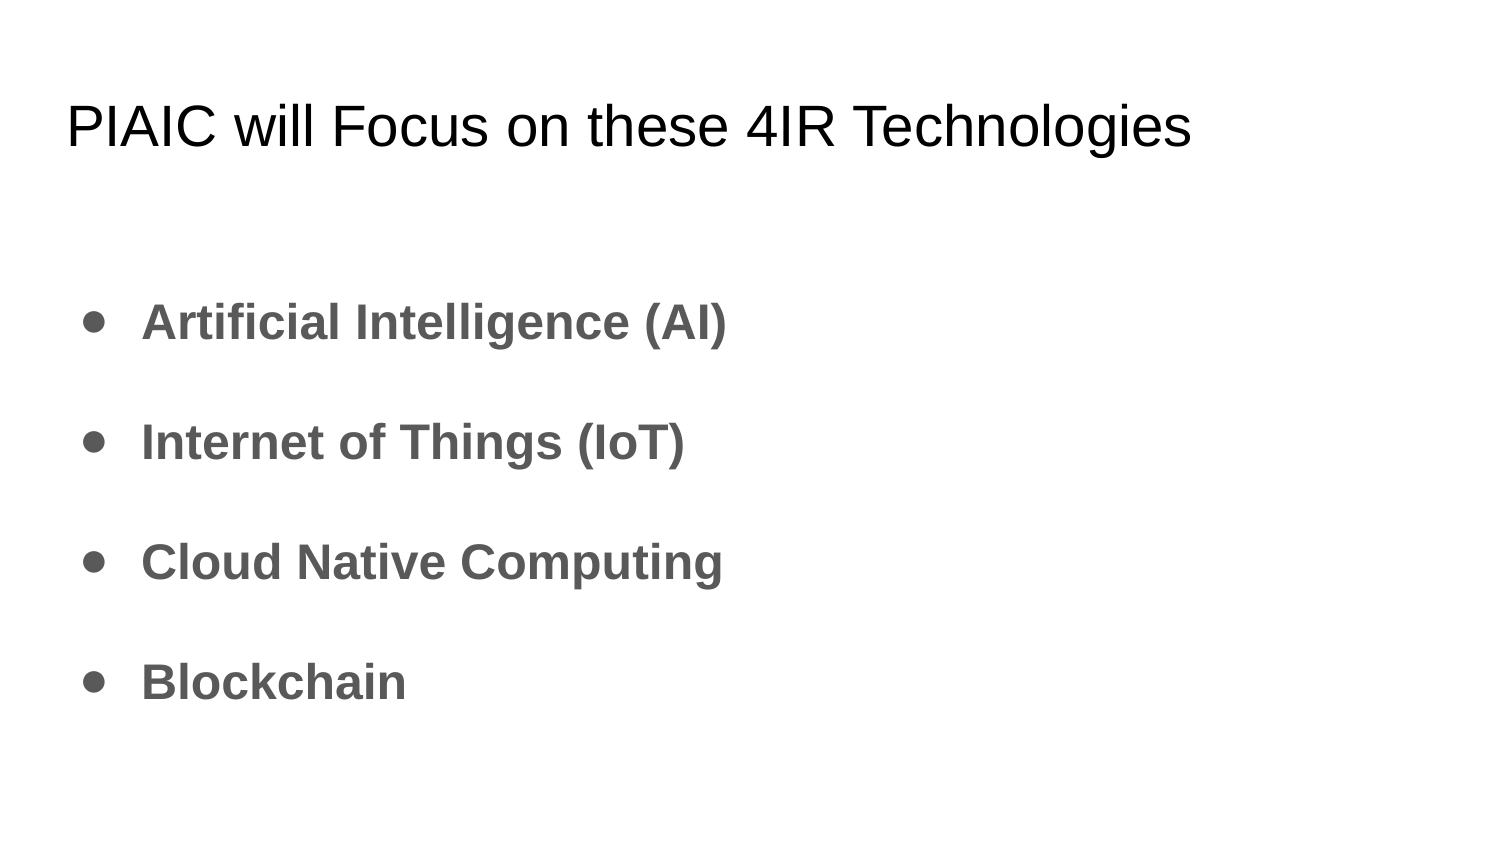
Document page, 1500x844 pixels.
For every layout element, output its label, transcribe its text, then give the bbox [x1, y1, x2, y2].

list Artificial Intelligence (AI) Internet of Things (IoT) Cloud Native Computing Blockchain [51, 214, 1449, 775]
title PIAIC will Focus on these 4IR Technologies [51, 72, 1449, 167]
